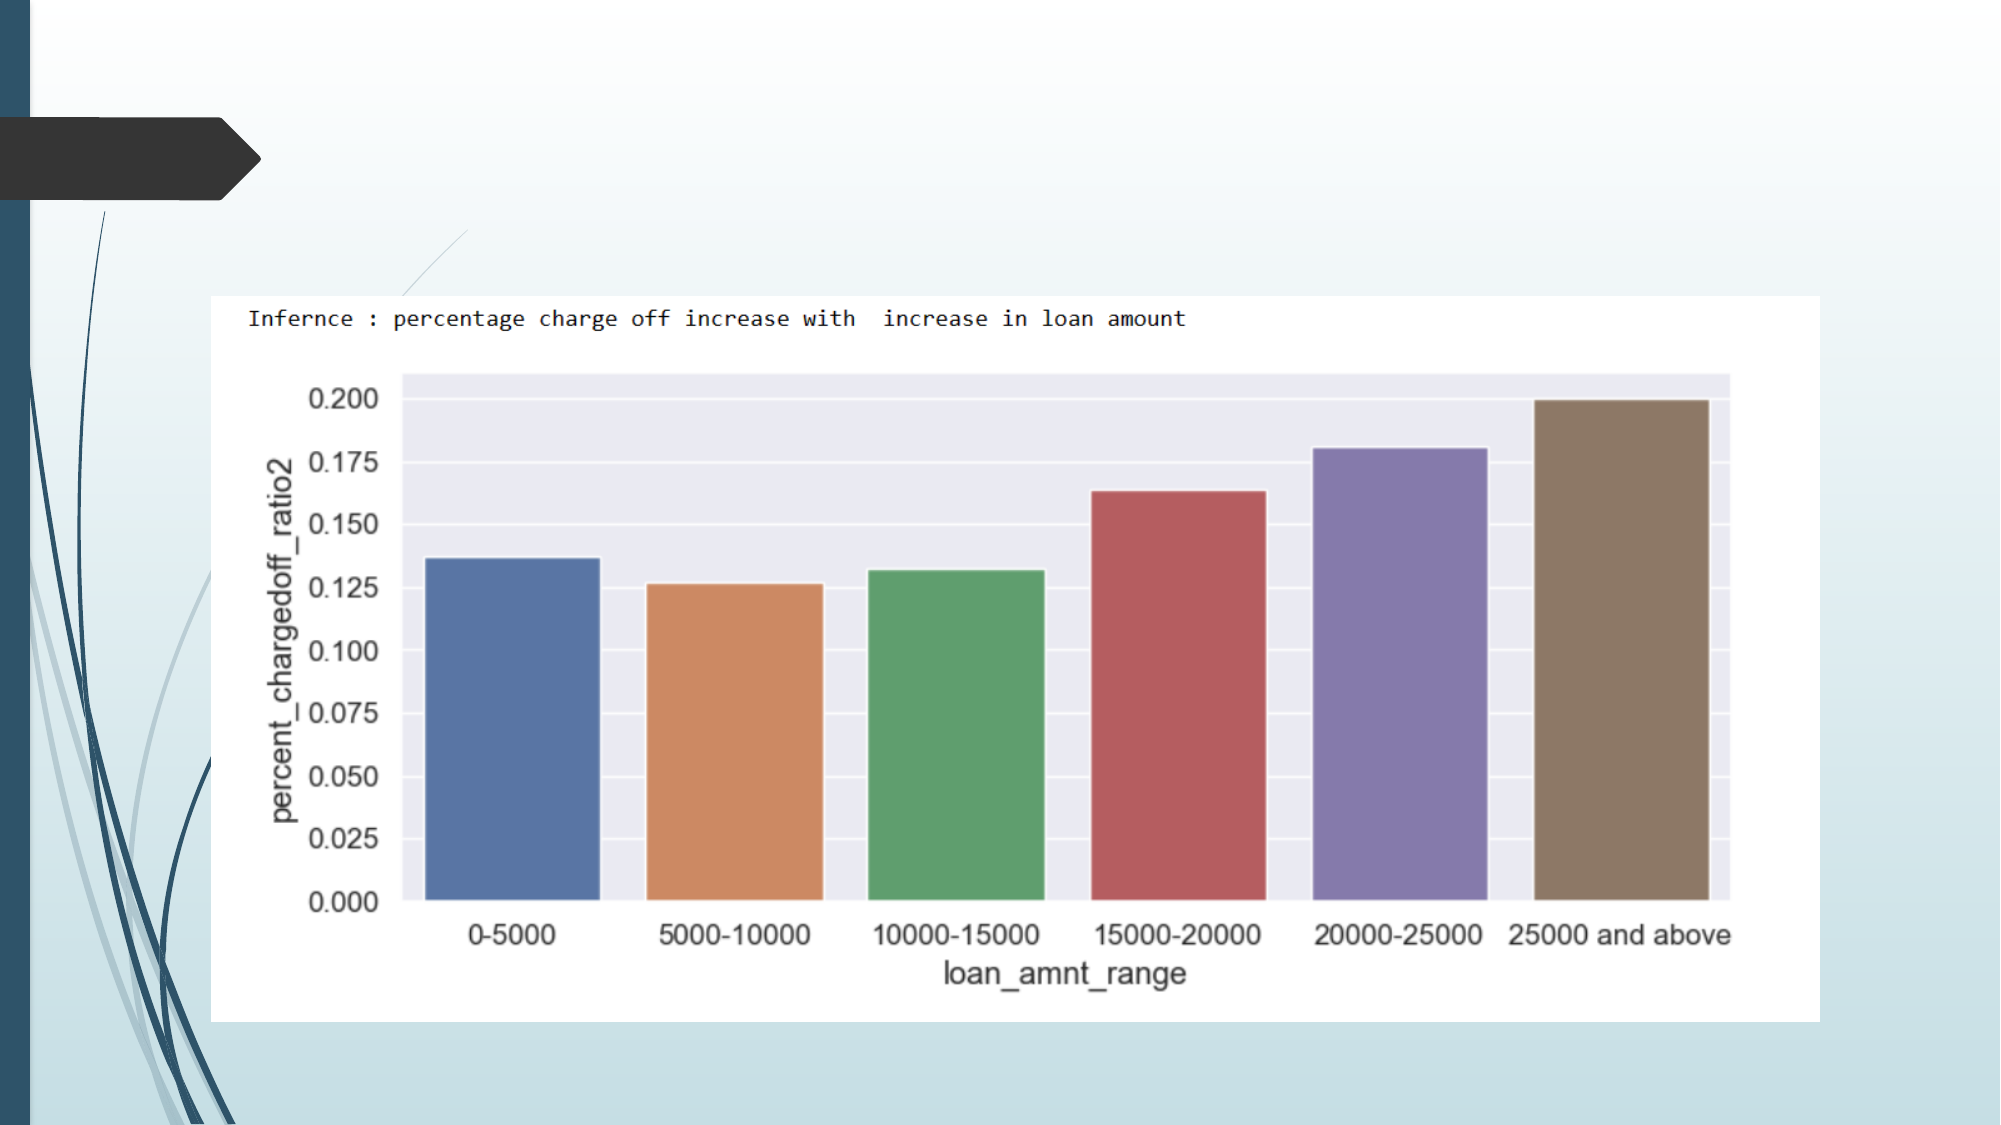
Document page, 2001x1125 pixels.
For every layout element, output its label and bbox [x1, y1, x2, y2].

picture [211, 295, 1820, 1022]
